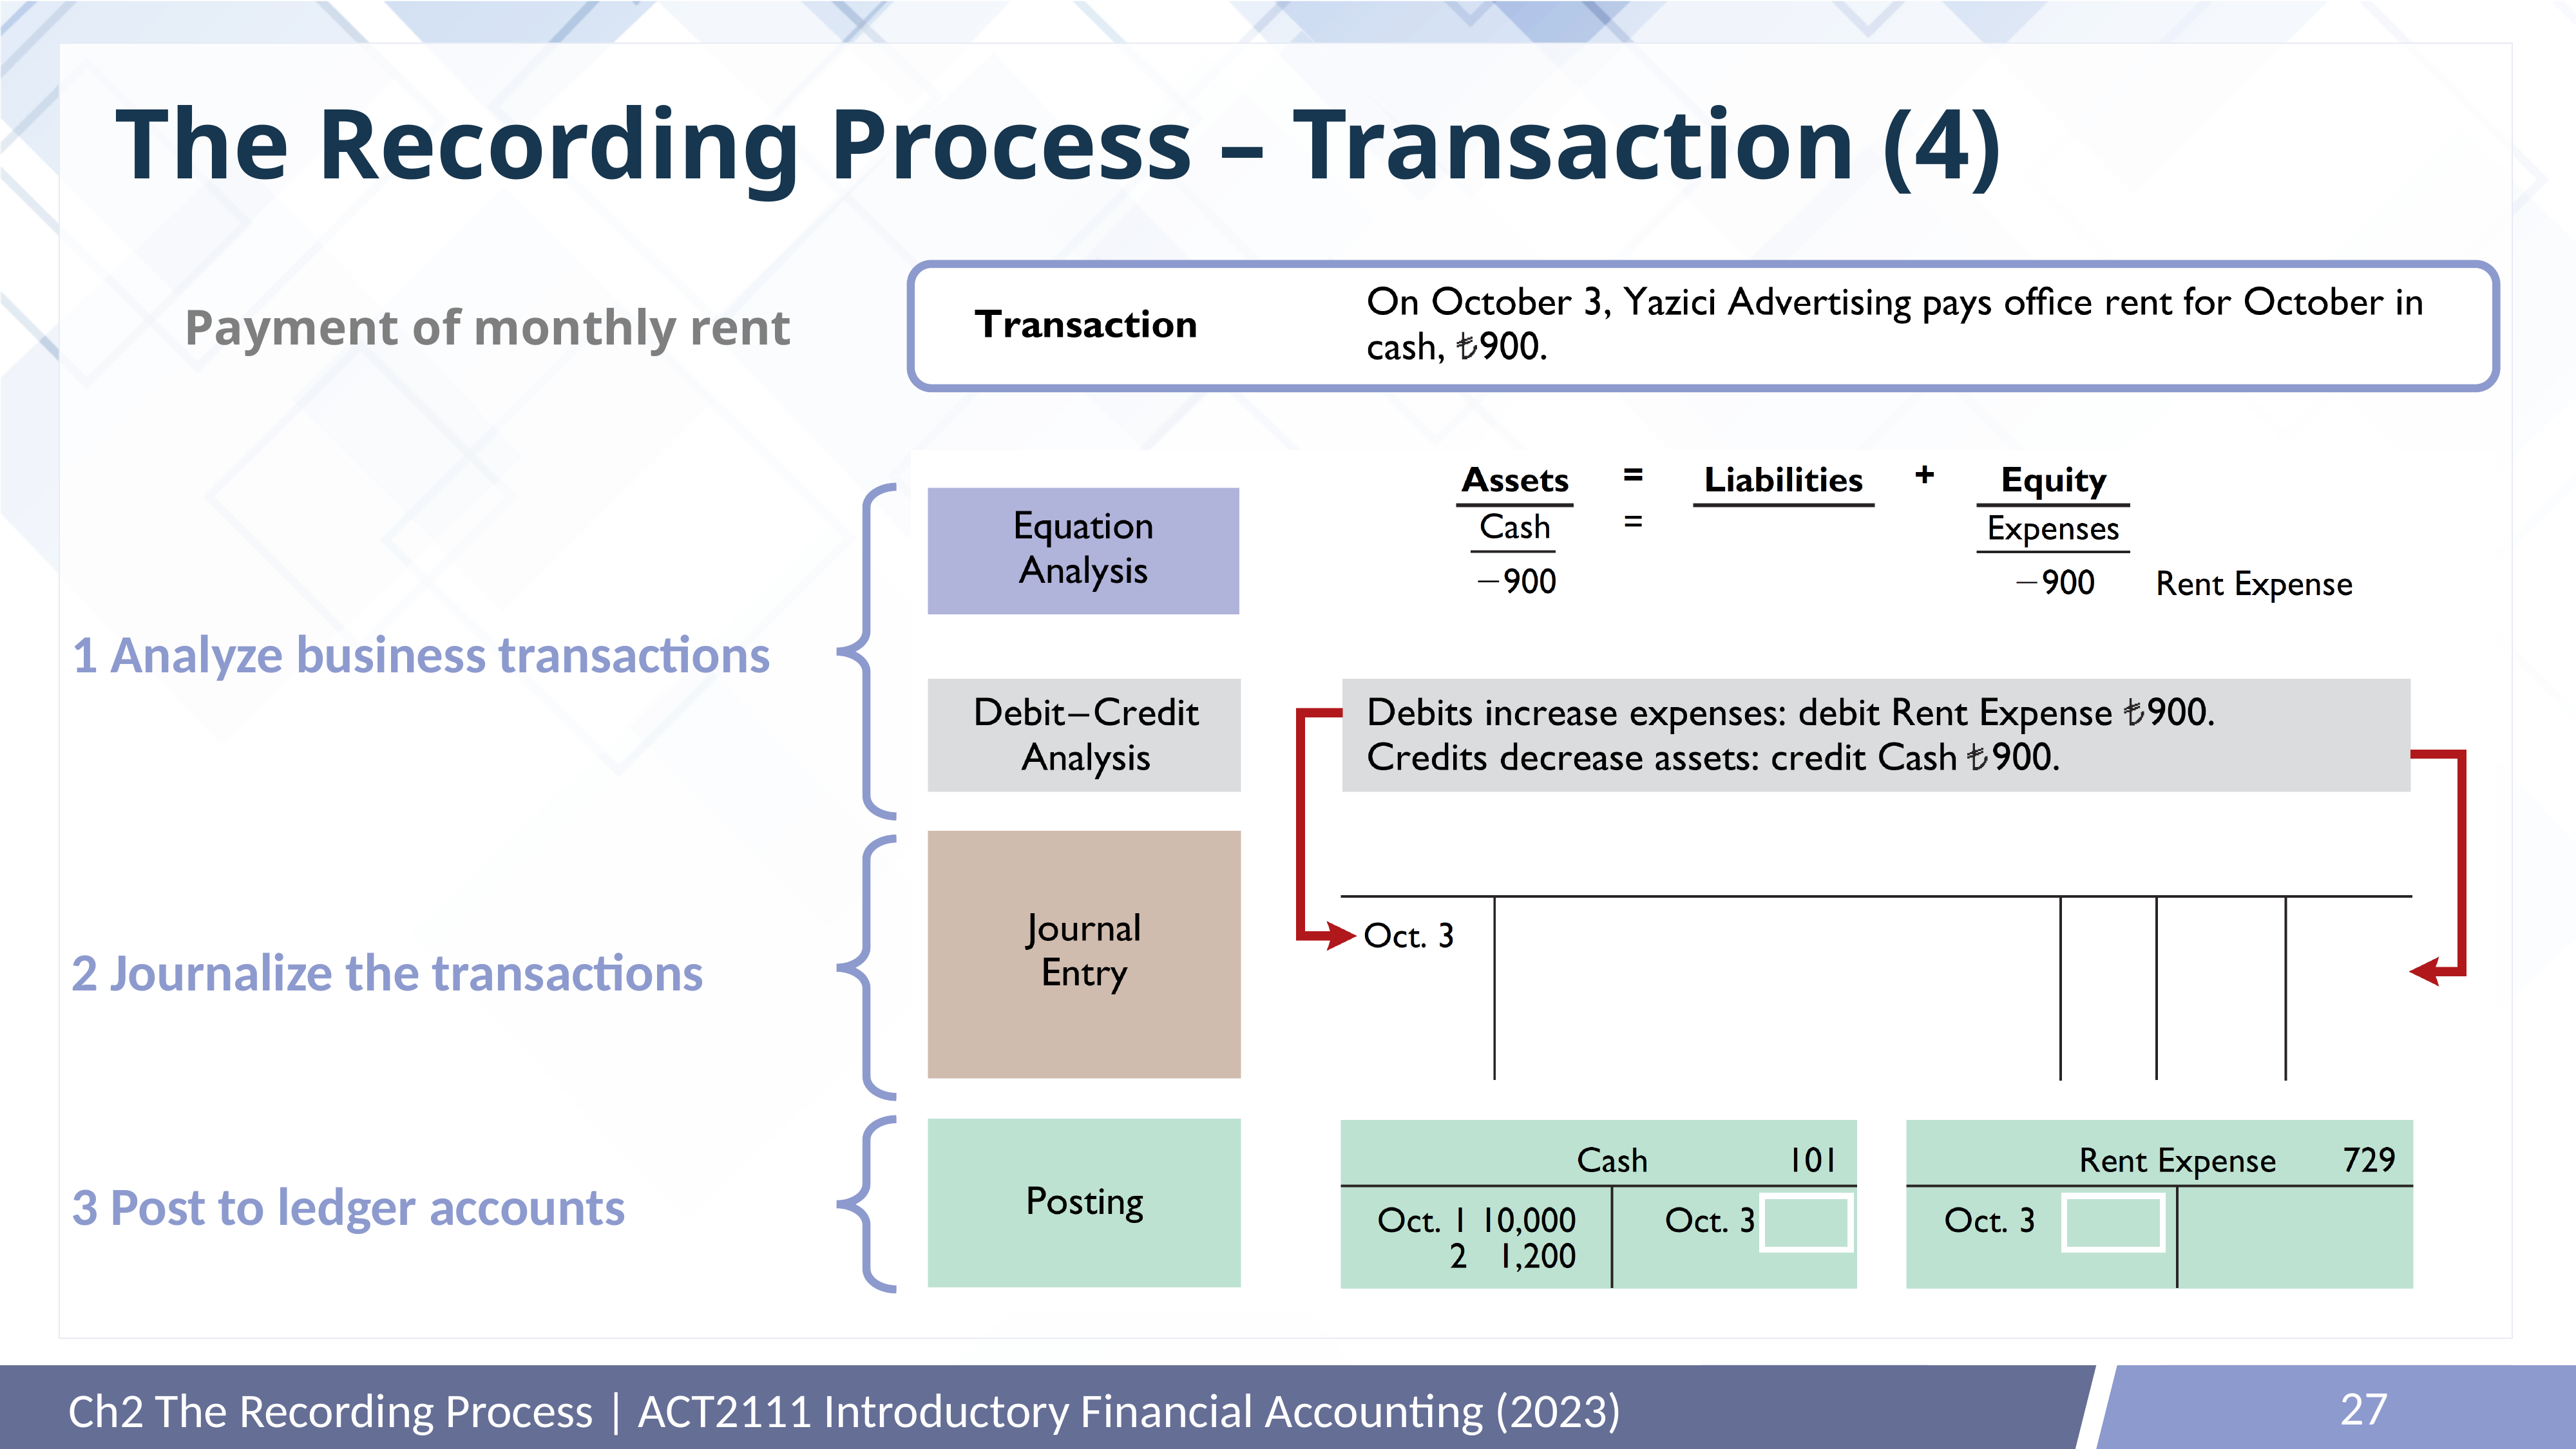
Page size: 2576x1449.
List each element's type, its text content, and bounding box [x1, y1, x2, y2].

text_box 1 Analyze business transactions [61, 614, 784, 688]
slide_number 27 [1819, 1367, 2399, 1444]
text_box [836, 838, 897, 1097]
text_box [836, 486, 897, 817]
picture [3, 2, 2574, 1367]
text_box [836, 1119, 897, 1290]
title The Recording Process – Transaction (4) [104, 77, 2461, 218]
text_box Payment of monthly rent [175, 292, 897, 360]
footer Ch2 The Recording Process | ACT2111 Introductory Financial Accounting (2023) [59, 1367, 2050, 1449]
picture [2075, 1444, 2097, 1449]
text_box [910, 263, 2497, 1312]
text_box 3 Post to ledger accounts [61, 1166, 784, 1241]
text_box 2 Journalize the transactions [61, 932, 784, 1007]
